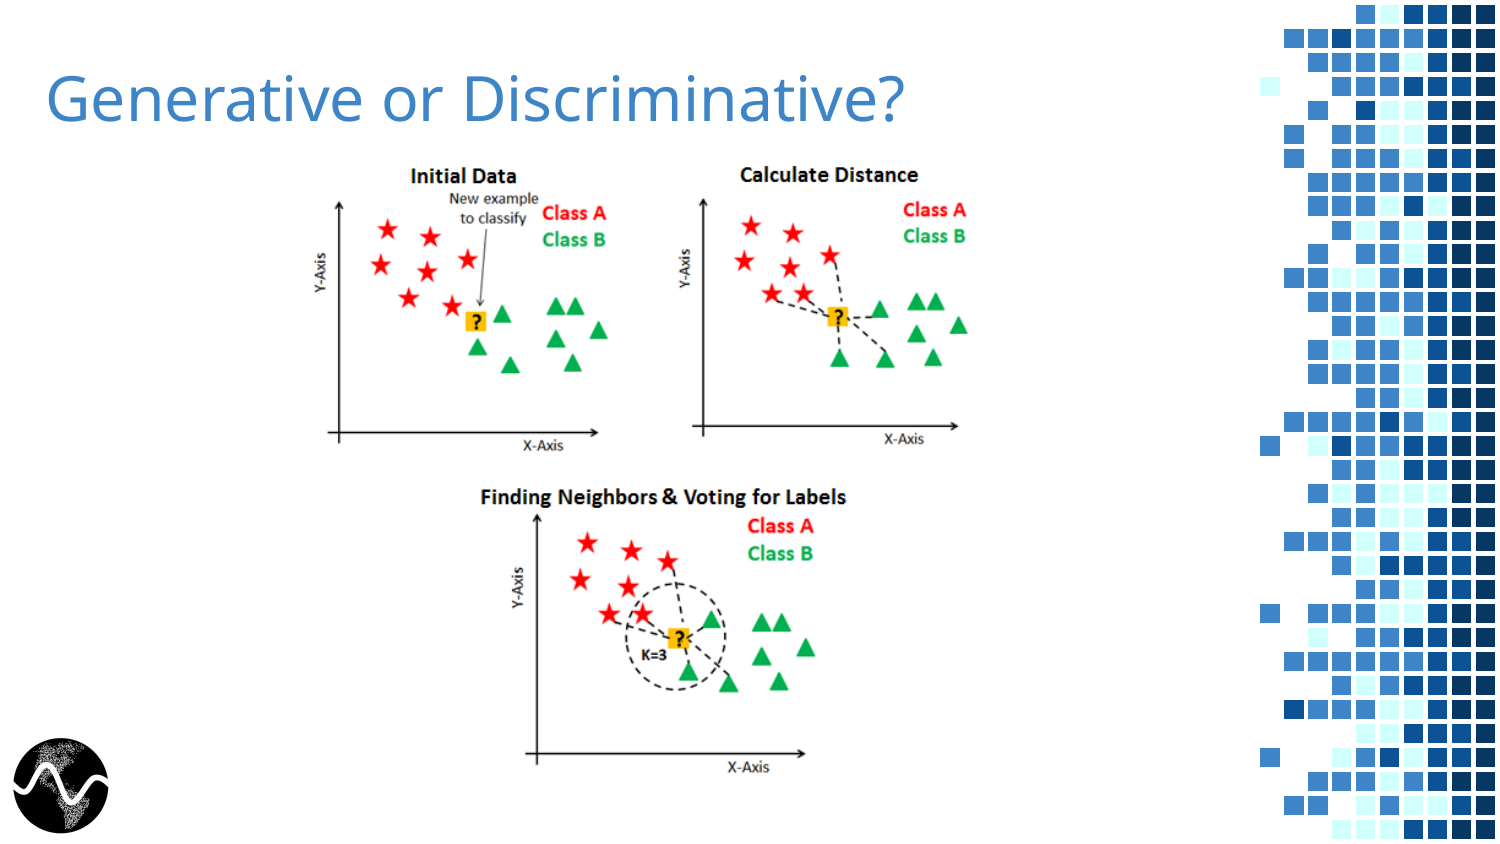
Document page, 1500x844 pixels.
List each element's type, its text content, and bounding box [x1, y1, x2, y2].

picture [287, 149, 1012, 780]
picture [10, 734, 112, 836]
title Generative or Discriminative? [30, 8, 1225, 150]
